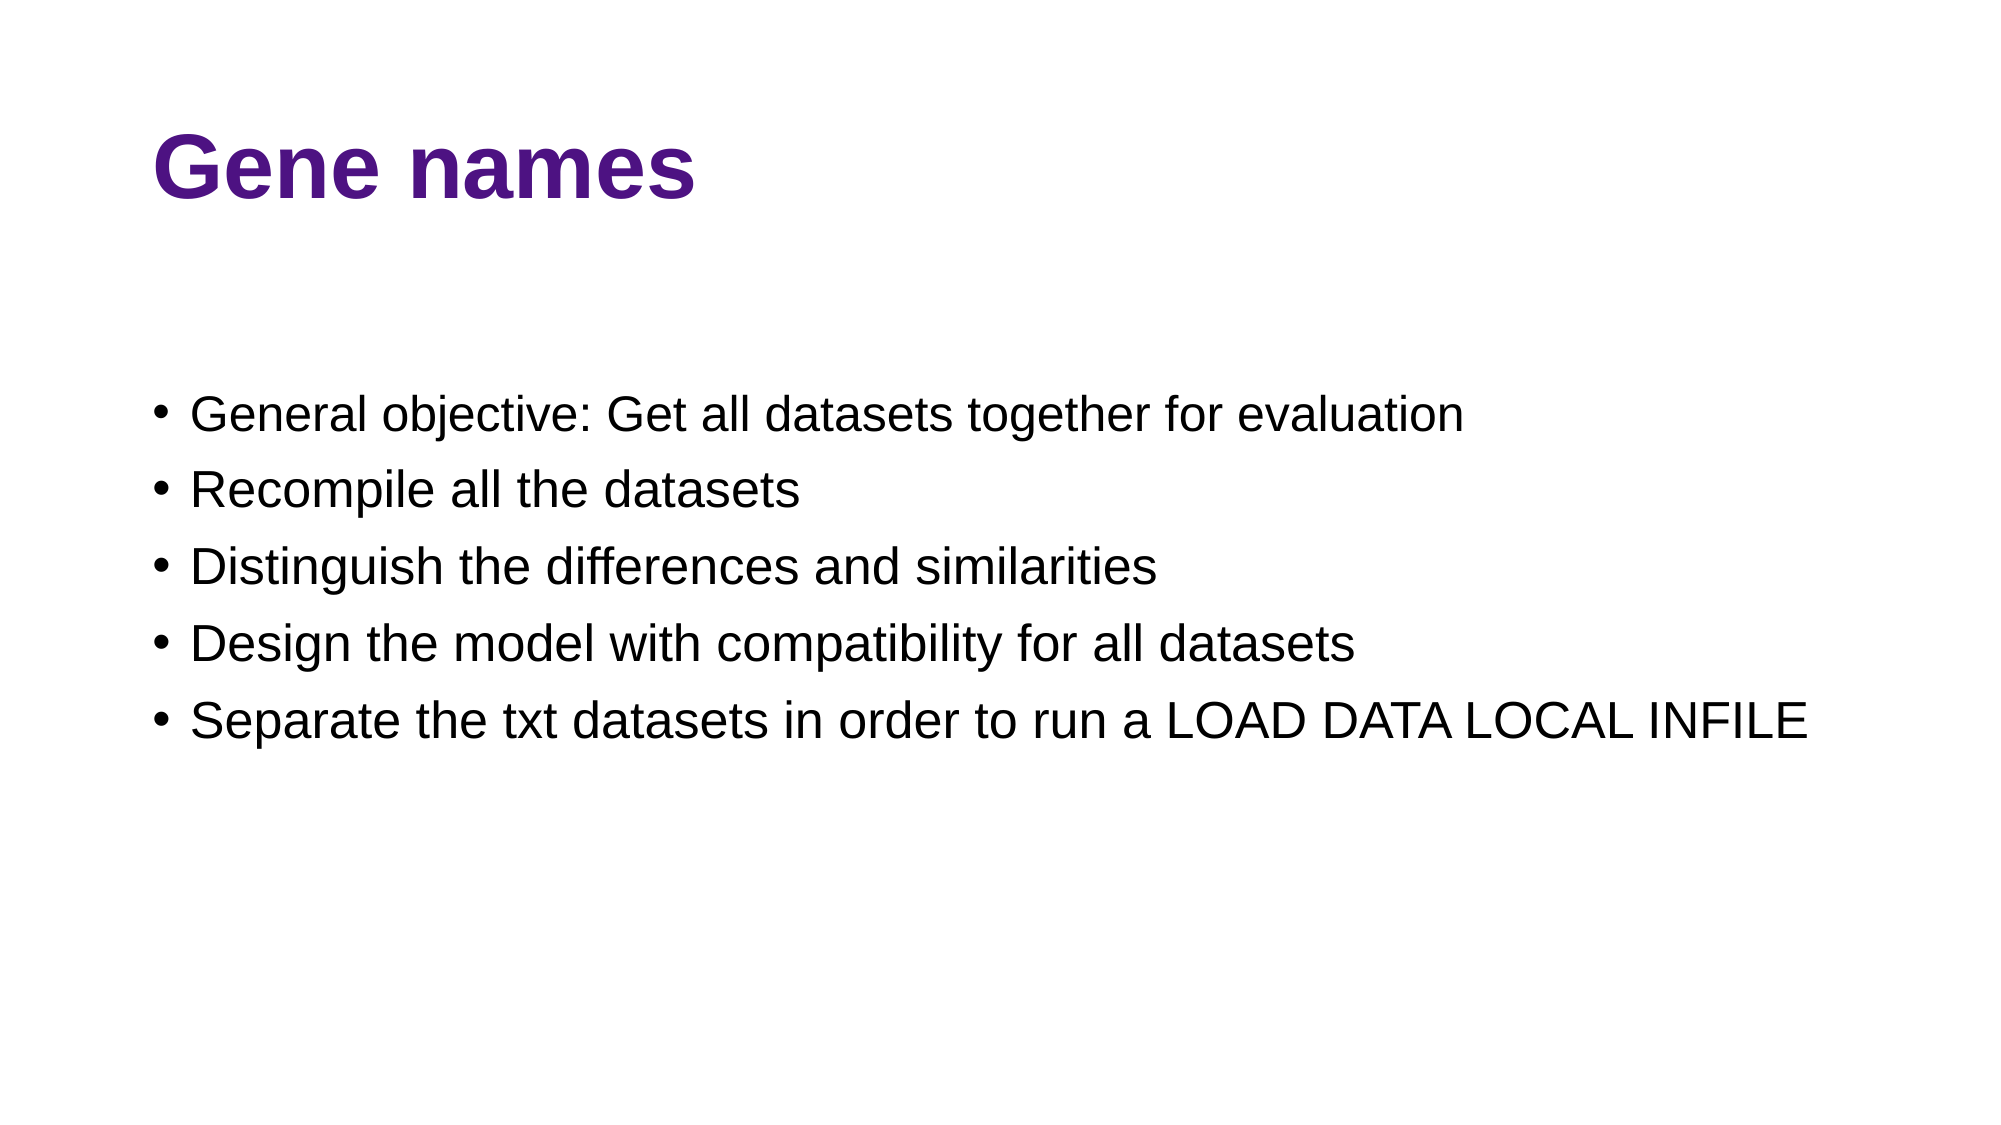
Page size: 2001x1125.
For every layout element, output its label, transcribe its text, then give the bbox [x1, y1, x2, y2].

list General objective: Get all datasets together for evaluation Recompile all the datasets Distinguish the differences and similarities Design the model with compatibility for all datasets Separate the txt datasets in order to run a LOAD DATA LOCAL INFILE [137, 299, 1863, 1014]
title Gene names [137, 59, 1863, 278]
